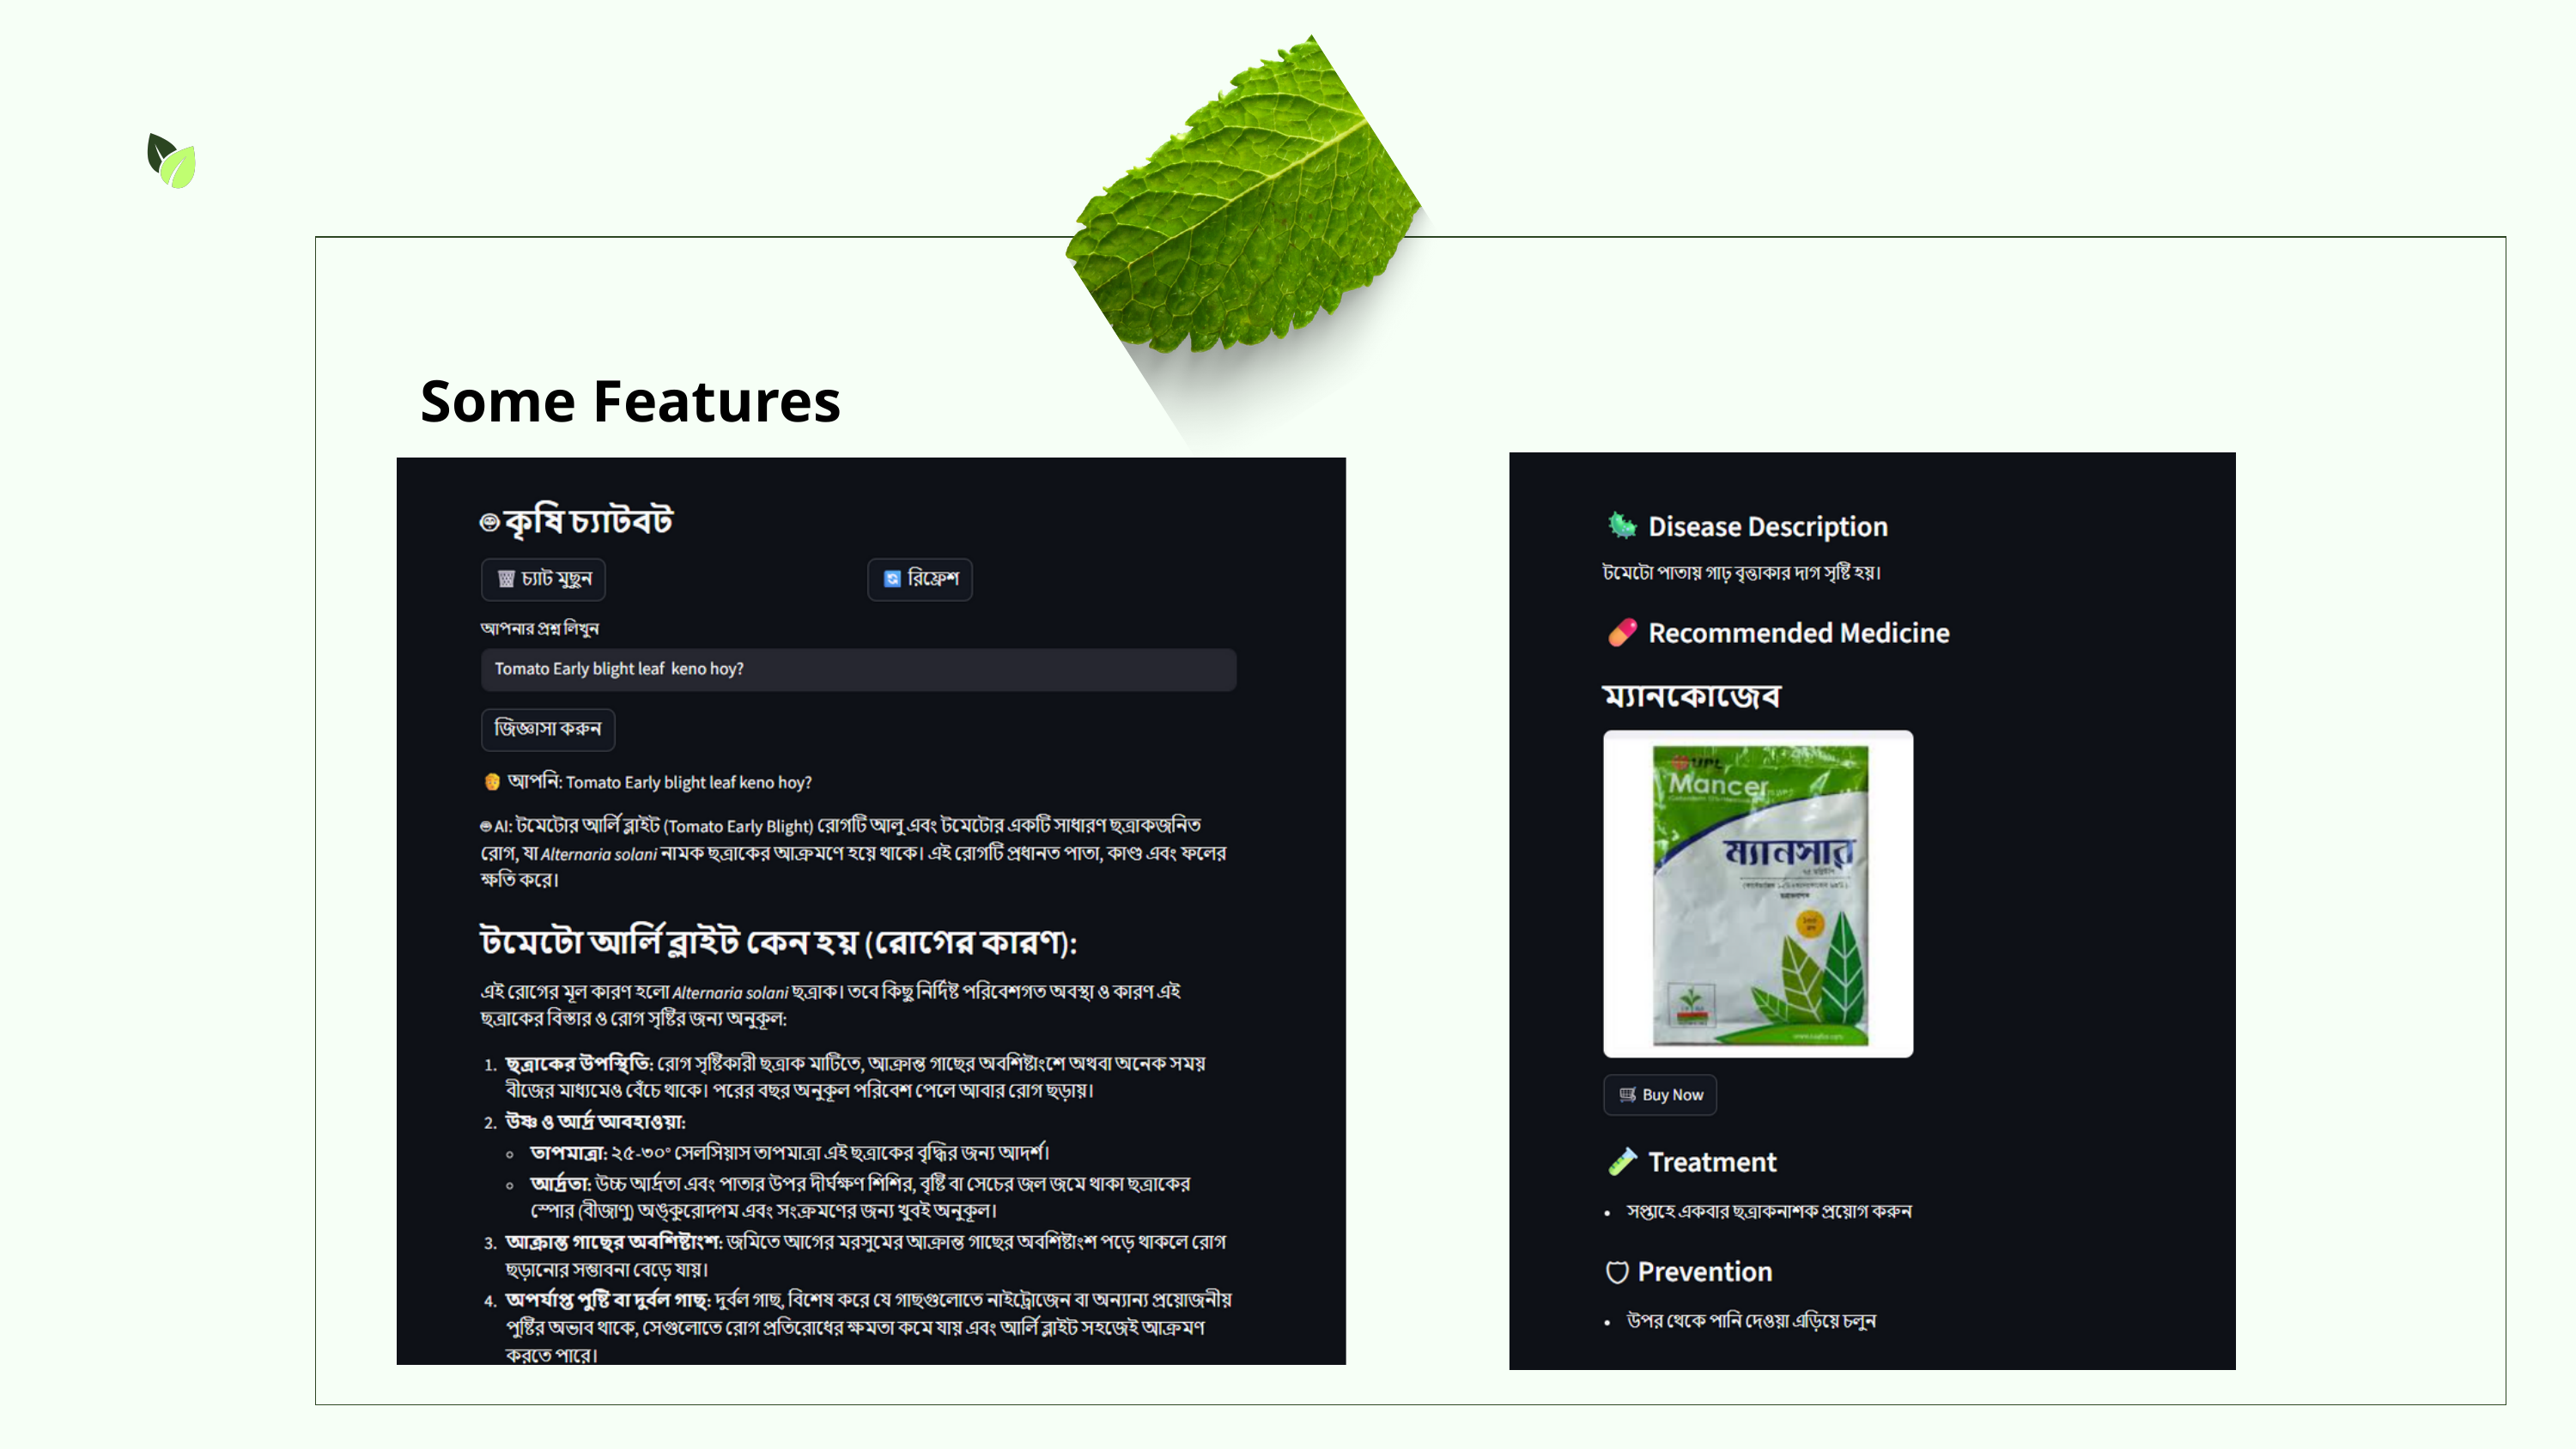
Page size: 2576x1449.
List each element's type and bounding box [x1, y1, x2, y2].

text_box [144, 133, 198, 190]
text_box [1014, 0, 1440, 234]
text_box [315, 236, 2506, 1405]
